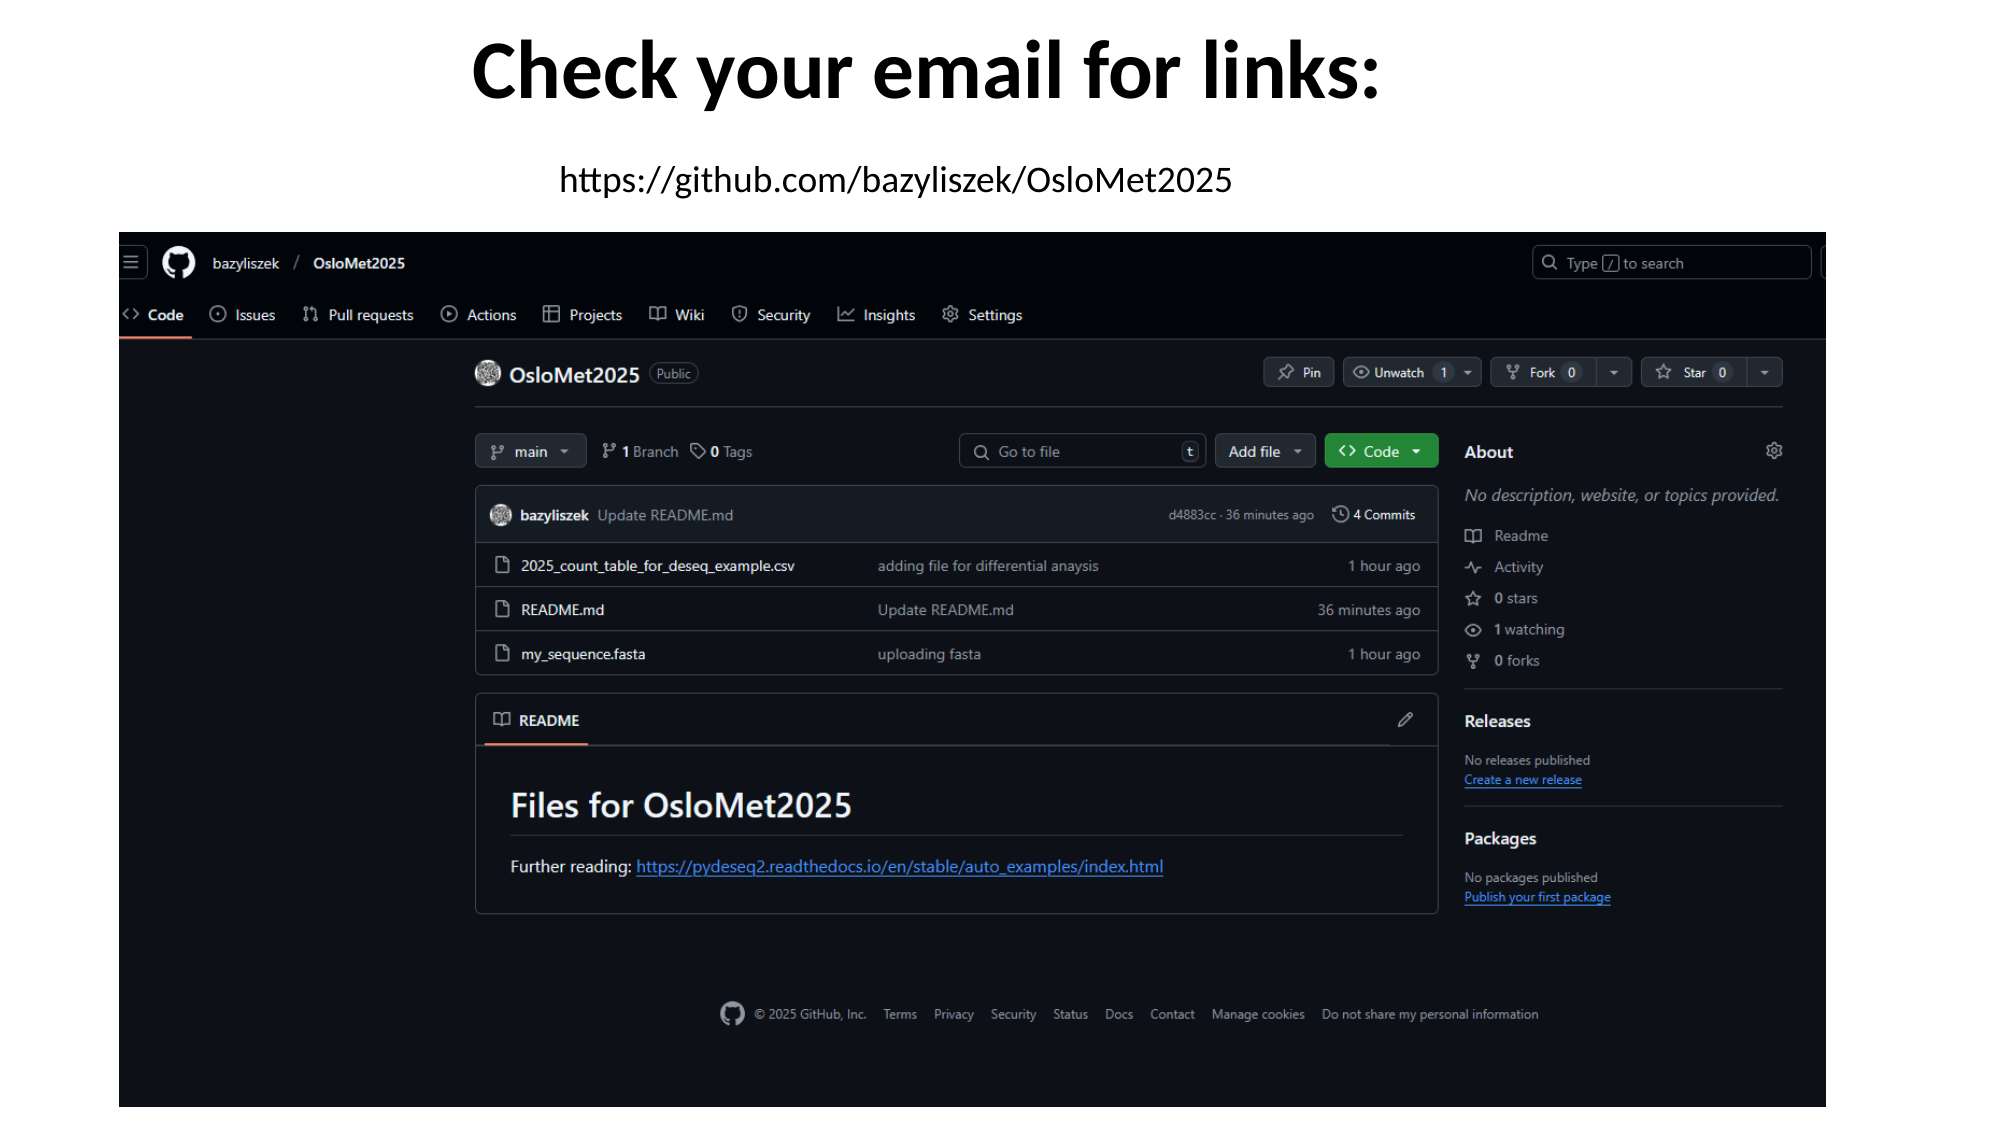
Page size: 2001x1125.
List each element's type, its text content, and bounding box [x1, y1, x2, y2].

text_box https://github.com/bazyliszek/OsloMet2025 [544, 147, 1545, 208]
picture [119, 232, 1827, 1107]
text_box Check your email for links: [458, 7, 1399, 123]
